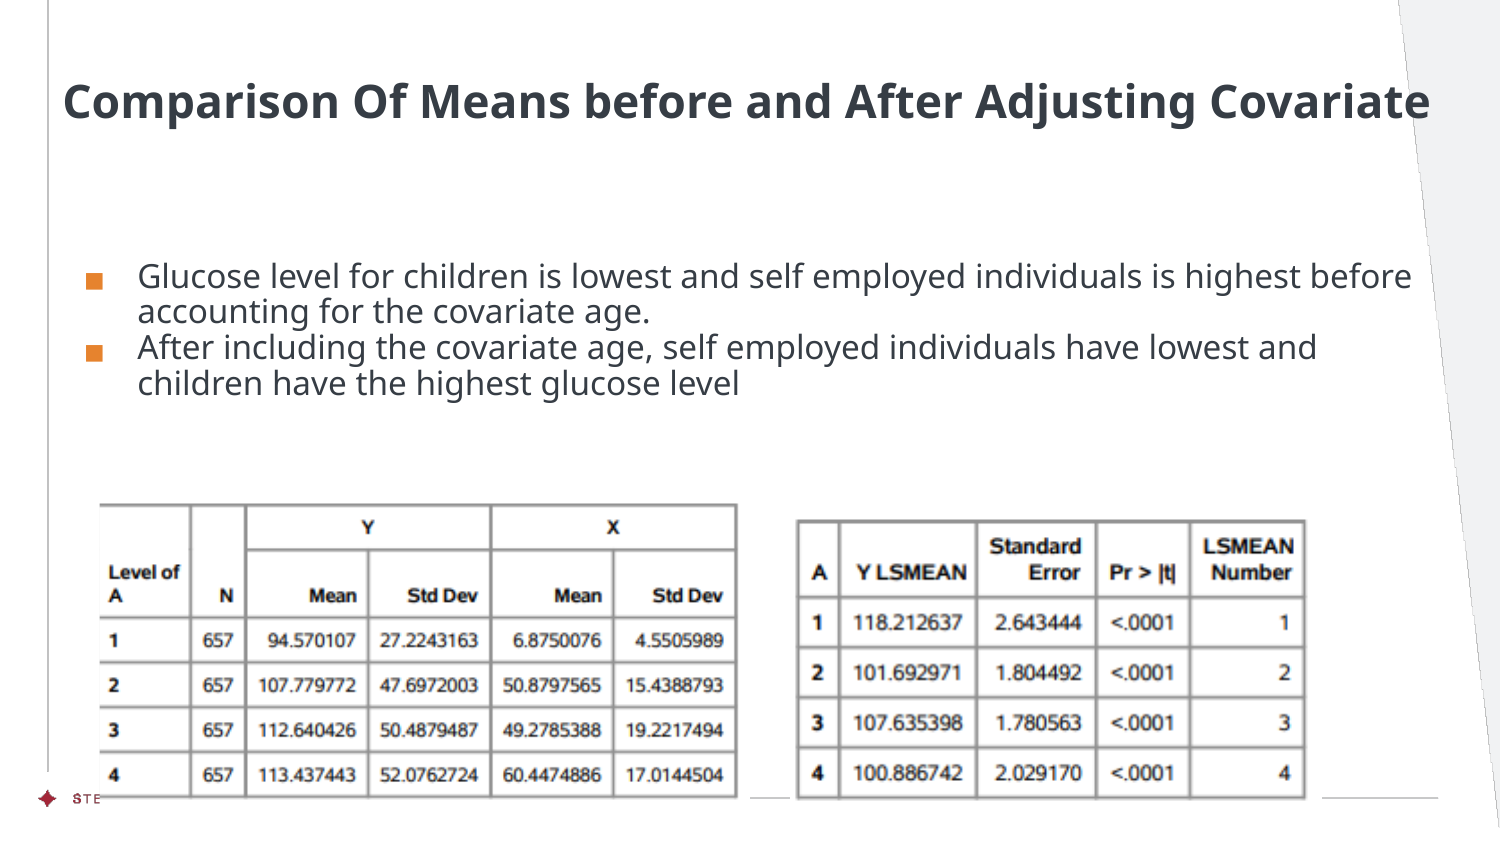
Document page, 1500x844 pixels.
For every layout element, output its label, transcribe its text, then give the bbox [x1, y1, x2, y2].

list Glucose level for children is lowest and self employed individuals is highest before accounting for the covariate age. After including the covariate age, self employed individuals have lowest and children have the highest glucose level [51, 189, 1449, 750]
picture [0, 0, 1500, 844]
title Comparison Of Means before and After Adjusting Covariate [51, 72, 1449, 167]
